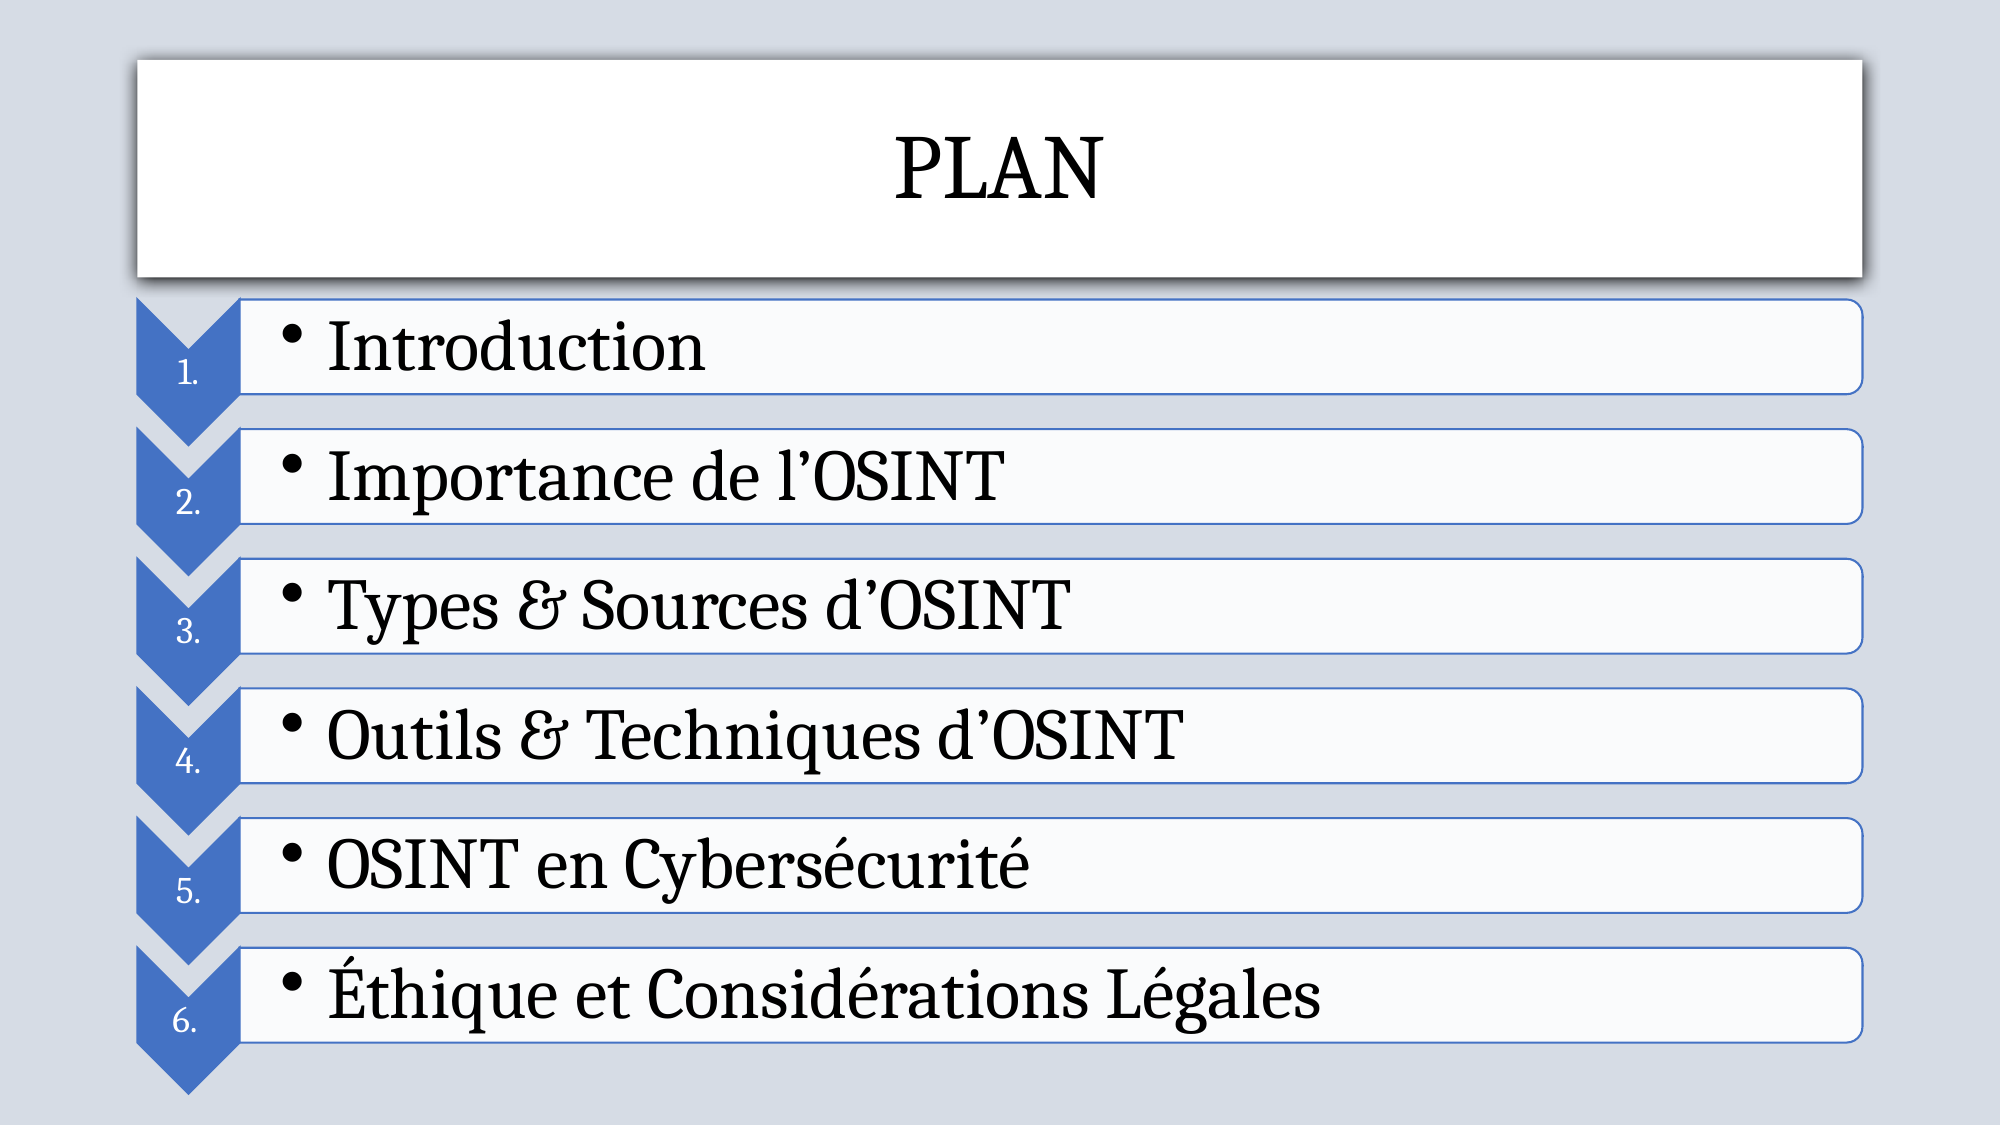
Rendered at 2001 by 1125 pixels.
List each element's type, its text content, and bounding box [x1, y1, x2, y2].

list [137, 299, 1863, 1094]
title PLAN [137, 59, 1863, 278]
